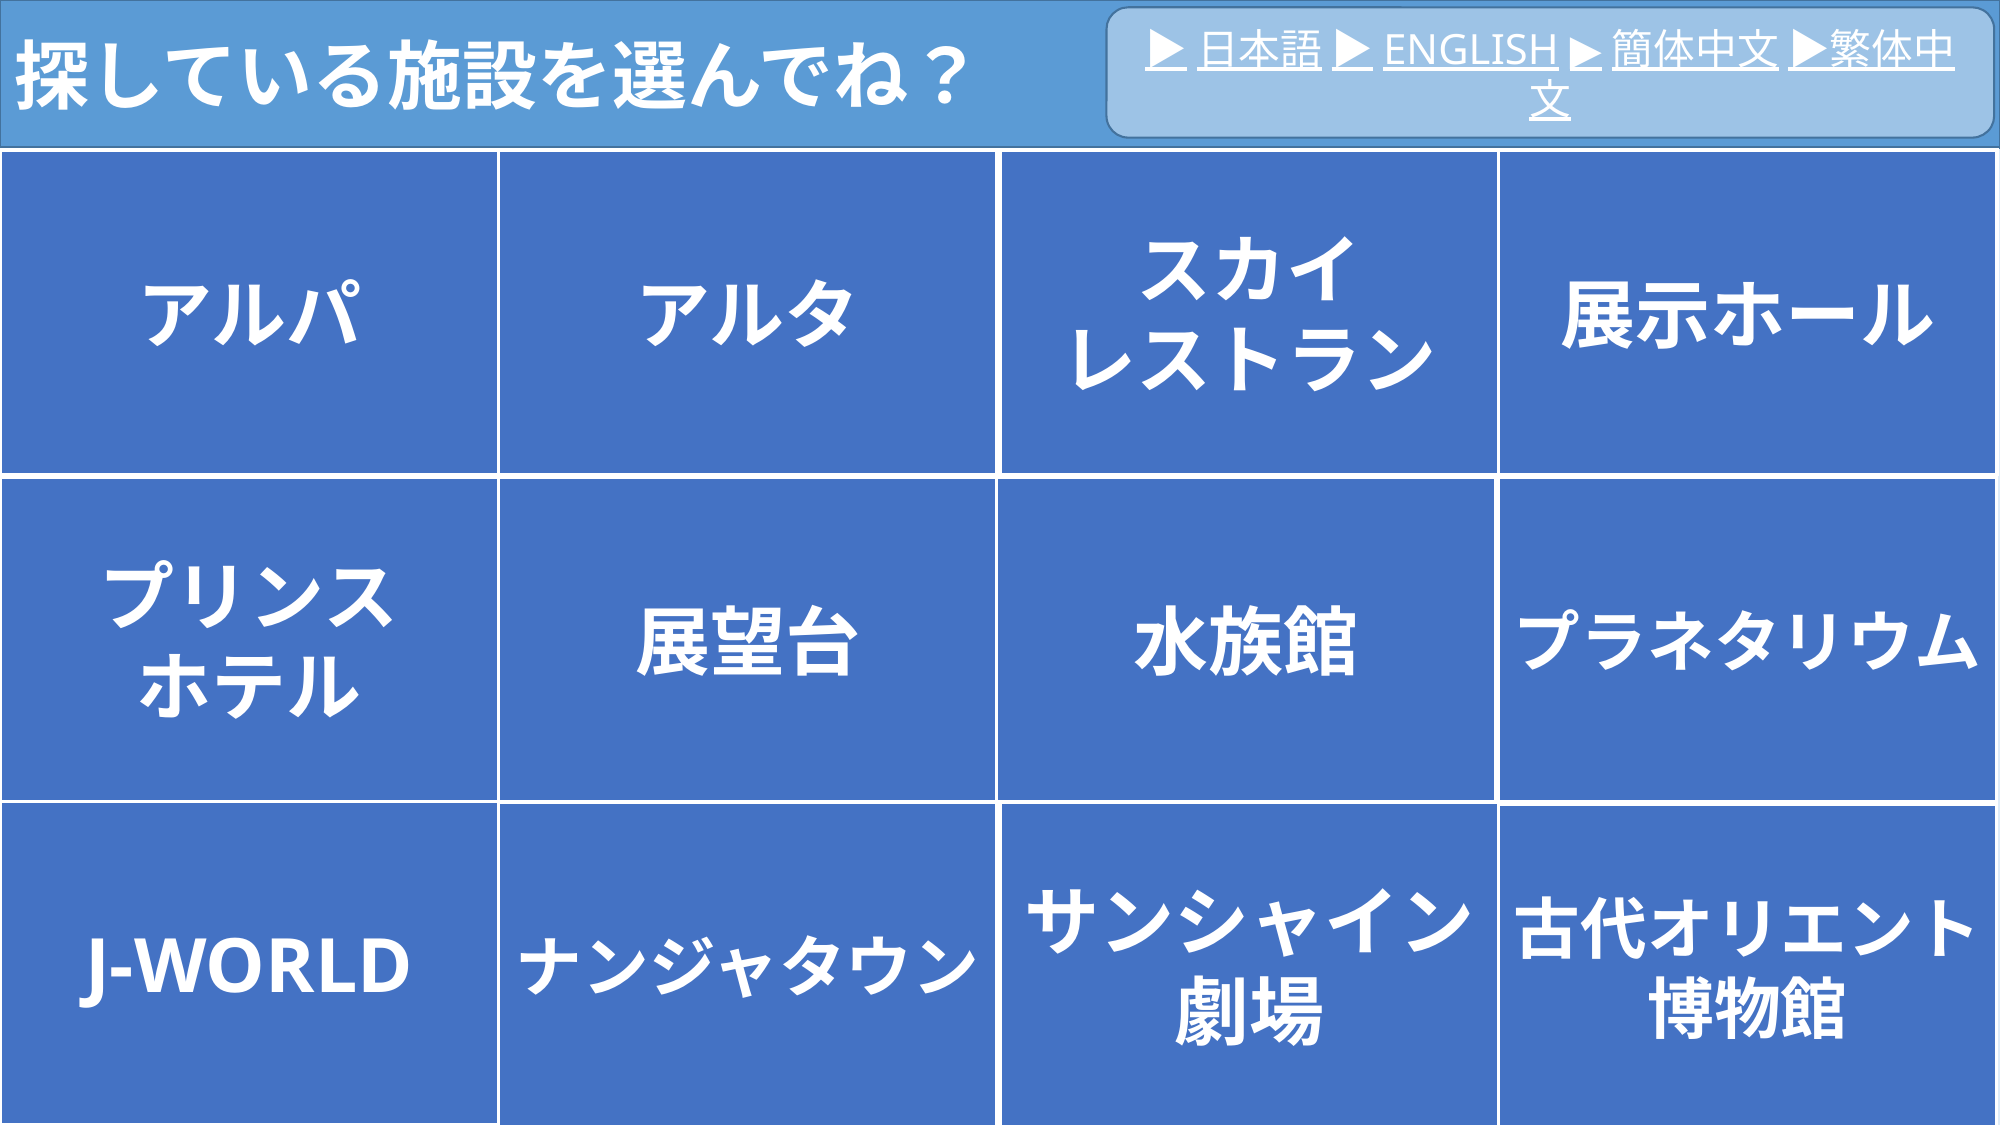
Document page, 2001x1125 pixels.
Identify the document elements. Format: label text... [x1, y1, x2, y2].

text_box アルタ [497, 148, 998, 476]
text_box 水族館 [998, 476, 1497, 800]
text_box ナンジャタウン [497, 800, 998, 1125]
text_box 探している施設を選んでね？ [0, 0, 2000, 149]
text_box アルパ [0, 148, 497, 476]
text_box 古代オリエント 博物館 [1497, 803, 1998, 1125]
text_box スカイ レストラン [998, 148, 1500, 476]
text_box プリンス ホテル [0, 476, 500, 803]
text_box プラネタリウム [1497, 476, 1998, 803]
text_box 展望台 [500, 476, 998, 800]
text_box 展示ホール [1500, 148, 1999, 476]
text_box サンシャイン劇場 [998, 800, 1500, 1125]
text_box ▶日本語 ▶ENGLISH ▶簡体中文 ▶繁体中文 [1105, 6, 1996, 139]
text_box J-WORLD [0, 803, 497, 1125]
